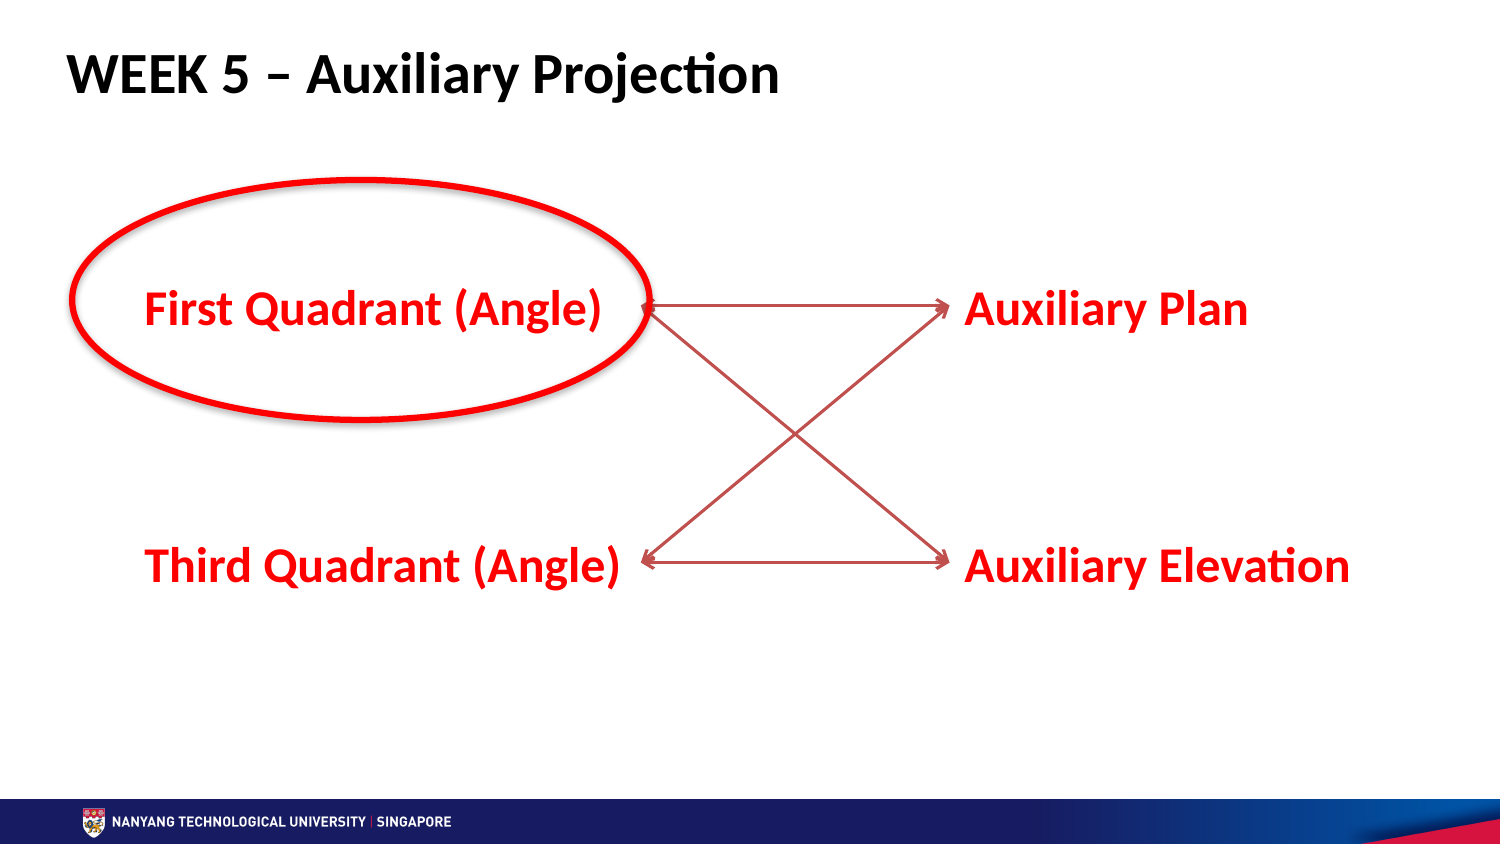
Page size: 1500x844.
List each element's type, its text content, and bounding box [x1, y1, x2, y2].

text_box Auxiliary Elevation [949, 525, 1395, 600]
text_box WEEK 5 – Auxiliary Projection [52, 27, 1345, 113]
text_box Third Quadrant (Angle) [129, 525, 641, 600]
text_box Auxiliary Plan [949, 268, 1395, 343]
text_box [640, 305, 950, 562]
text_box [71, 179, 651, 421]
picture [0, 799, 1500, 844]
